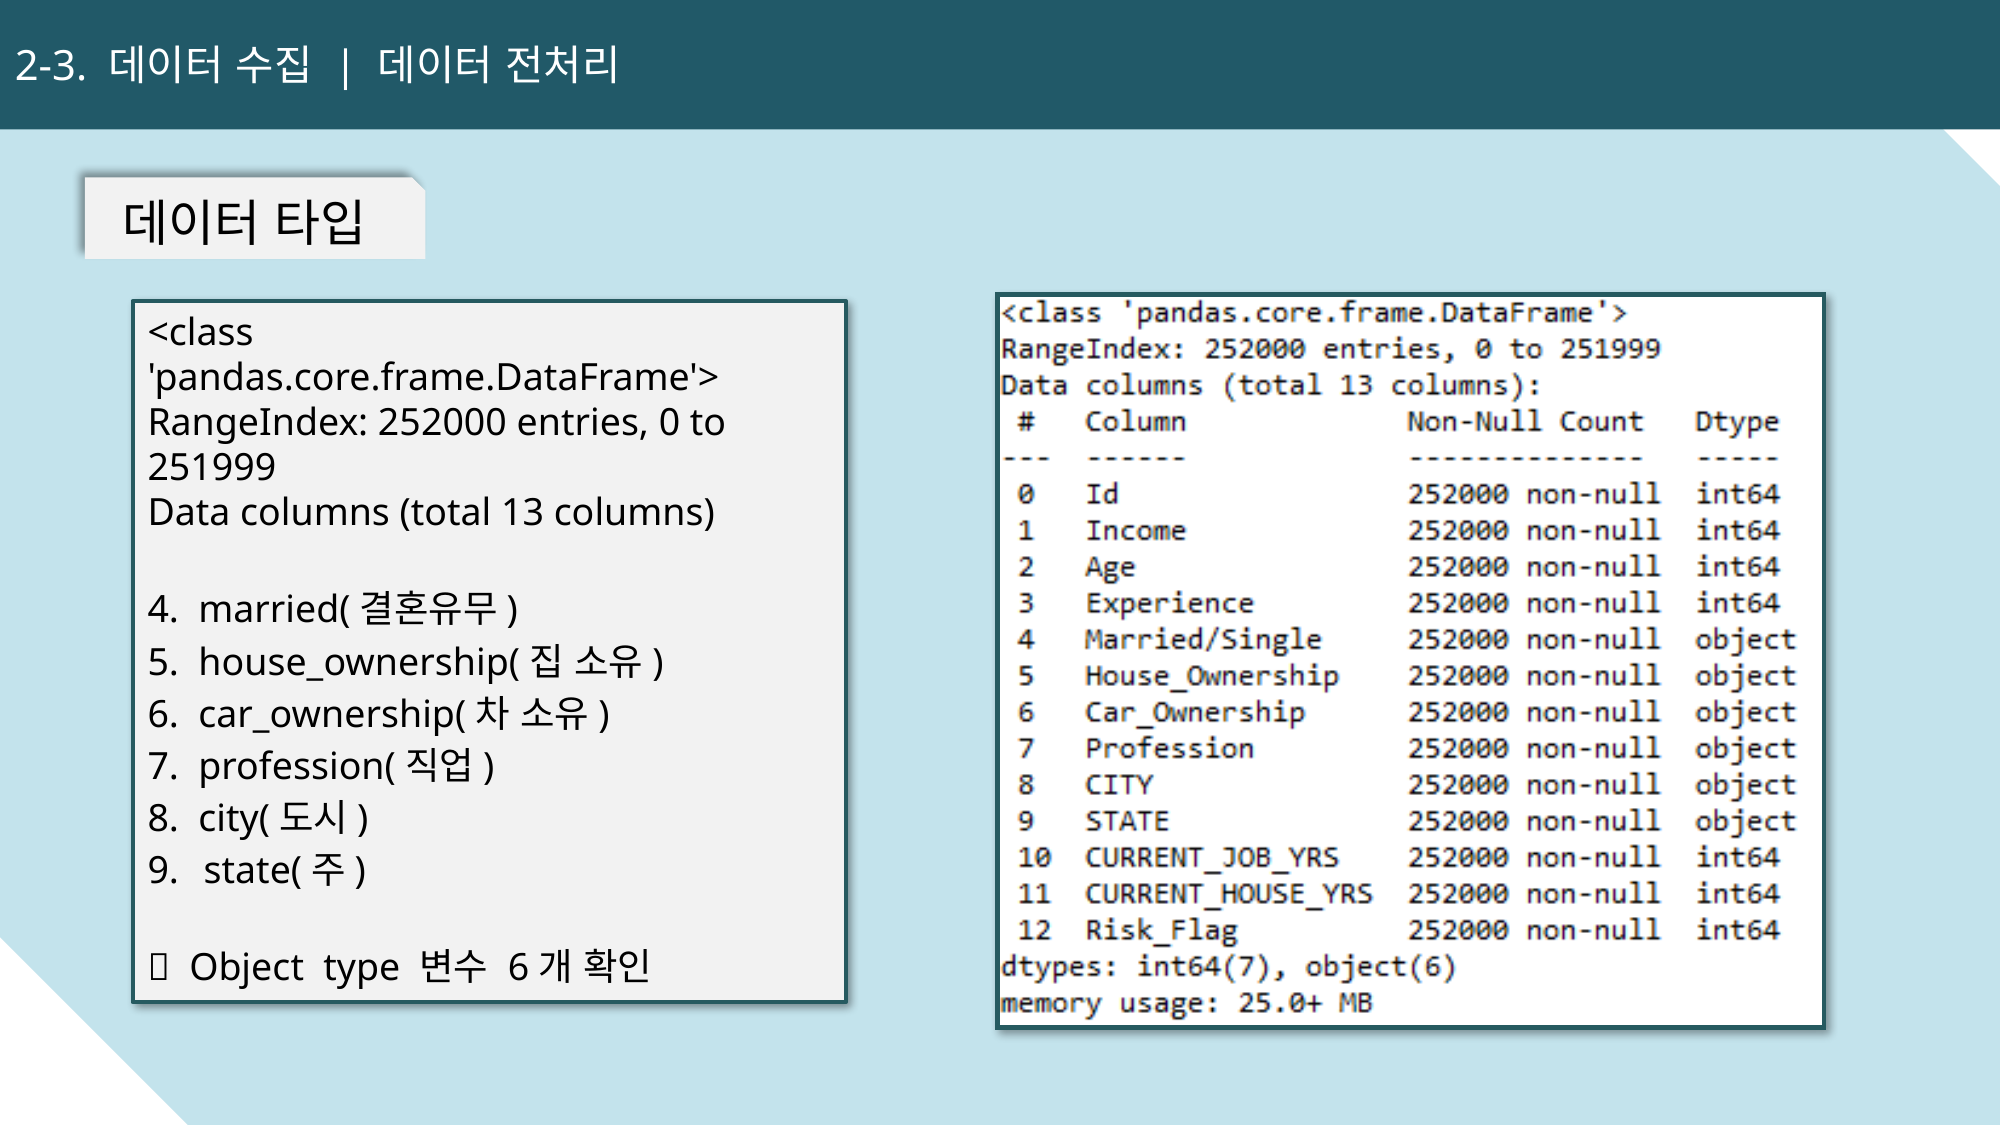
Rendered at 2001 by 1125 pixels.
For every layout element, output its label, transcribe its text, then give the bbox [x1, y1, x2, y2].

text_box <class 'pandas.core.frame.DataFrame'> RangeIndex: 252000 entries, 0 to 251999 Data columns (total 13 columns) 4. married(결혼유무) 5. house_ownership(집 소유) 6. car_ownership(차 소유) 7. profession(직업) 8. city(도시) state(주)  Object type 변수 6개 확인 [131, 299, 848, 1004]
text_box 데이터 타입 [84, 177, 426, 259]
text_box 2-3. 데이터 수집 | 데이터 전처리 [0, 0, 2000, 132]
text_box [0, 132, 2000, 1125]
picture [999, 296, 1822, 1026]
